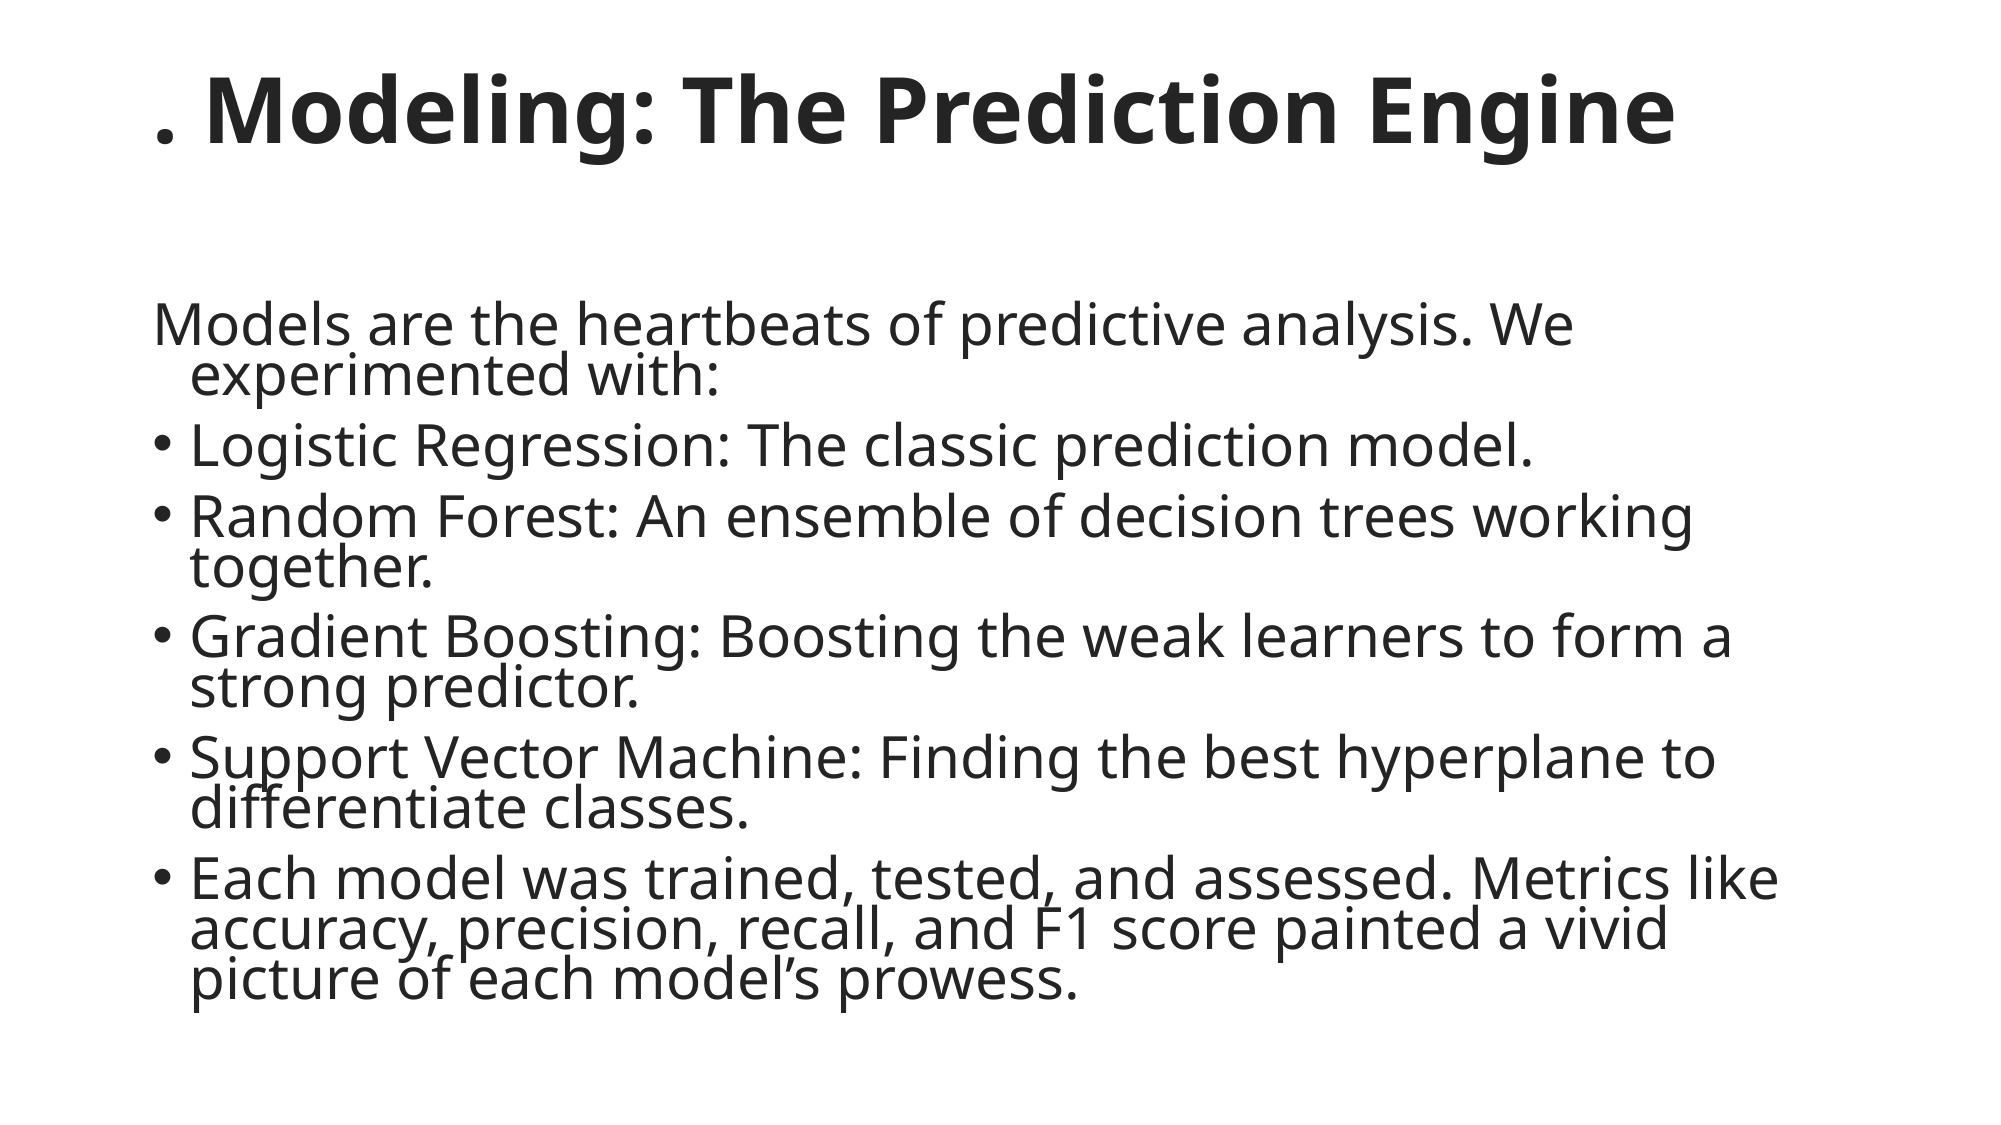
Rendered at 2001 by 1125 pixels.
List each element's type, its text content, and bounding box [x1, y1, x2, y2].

list Models are the heartbeats of predictive analysis. We experimented with: Logistic Regression: The classic prediction model. Random Forest: An ensemble of decision trees working together. Gradient Boosting: Boosting the weak learners to form a strong predictor. Support Vector Machine: Finding the best hyperplane to differentiate classes. Each model was trained, tested, and assessed. Metrics like accuracy, precision, recall, and F1 score painted a vivid picture of each model’s prowess. [137, 299, 1863, 1014]
title . Modeling: The Prediction Engine [137, 59, 1863, 278]
